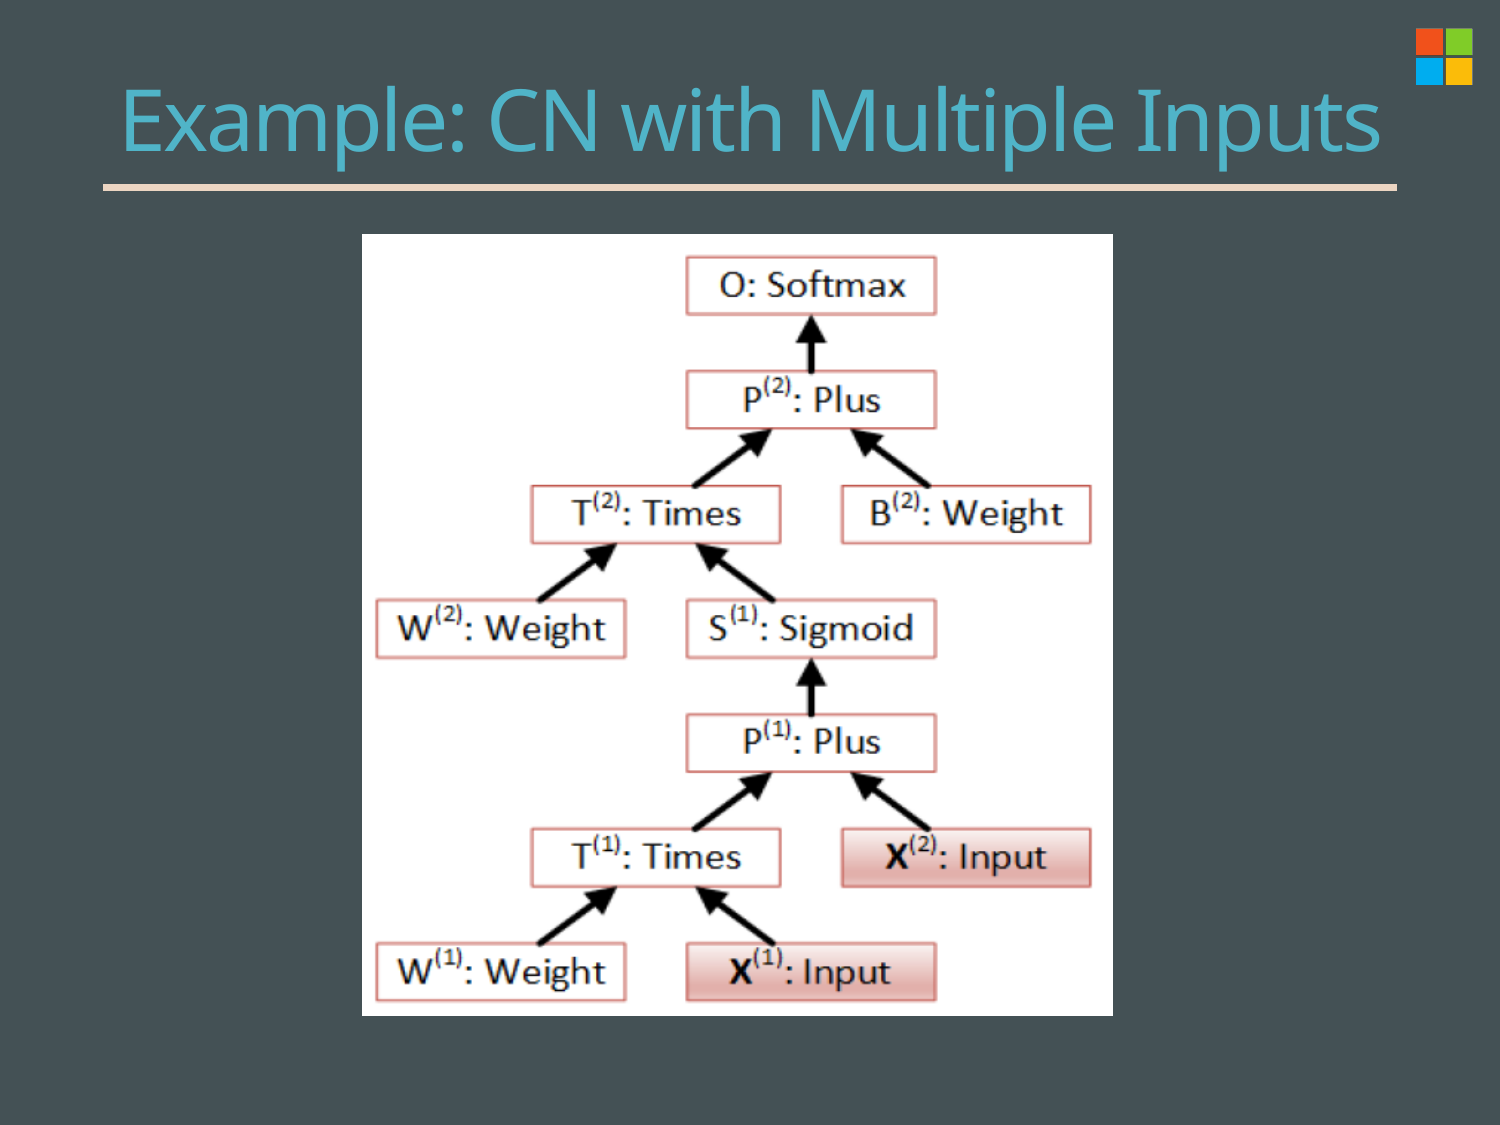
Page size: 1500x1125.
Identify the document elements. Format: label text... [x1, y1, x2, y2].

picture [1409, 22, 1480, 86]
picture [362, 234, 1113, 1016]
title Example: CN with Multiple Inputs [103, 59, 1475, 188]
